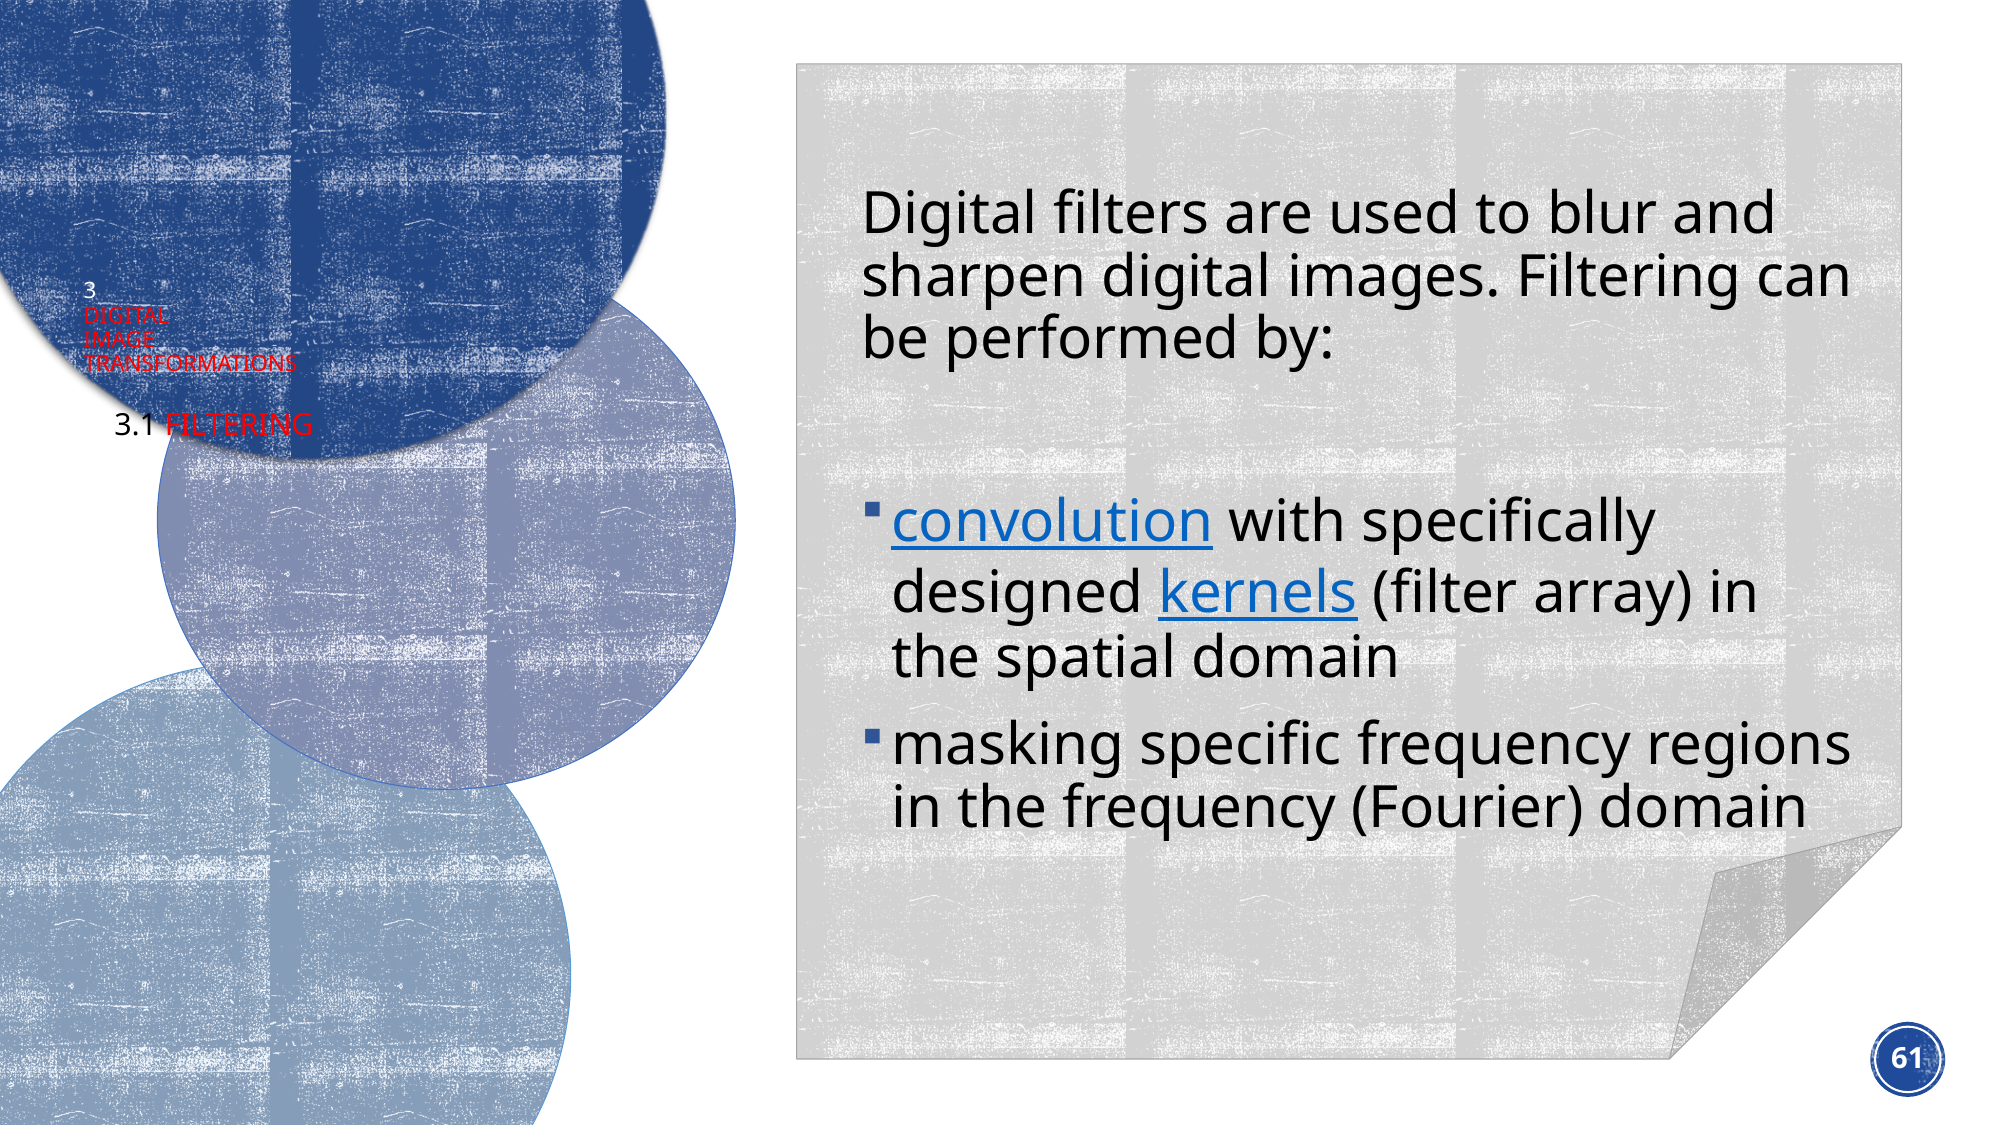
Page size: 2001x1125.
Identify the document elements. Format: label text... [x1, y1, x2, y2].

text_box [0, 667, 572, 1125]
text_box [156, 488, 736, 790]
slide_number 60 [1855, 1028, 1961, 1089]
text_box [796, 63, 1903, 852]
list Digital filters are used to blur and sharpen digital images. Filtering can be performed by: convolution with specifically designed kernels (filter array) in the spatial domain masking specific frequency regions in the frequency (Fourier) domain [846, 175, 1878, 950]
title 3 Digital image transformations 3.1 Filtering [68, 270, 846, 488]
text_box [796, 488, 1780, 1060]
text_box [0, 0, 665, 358]
